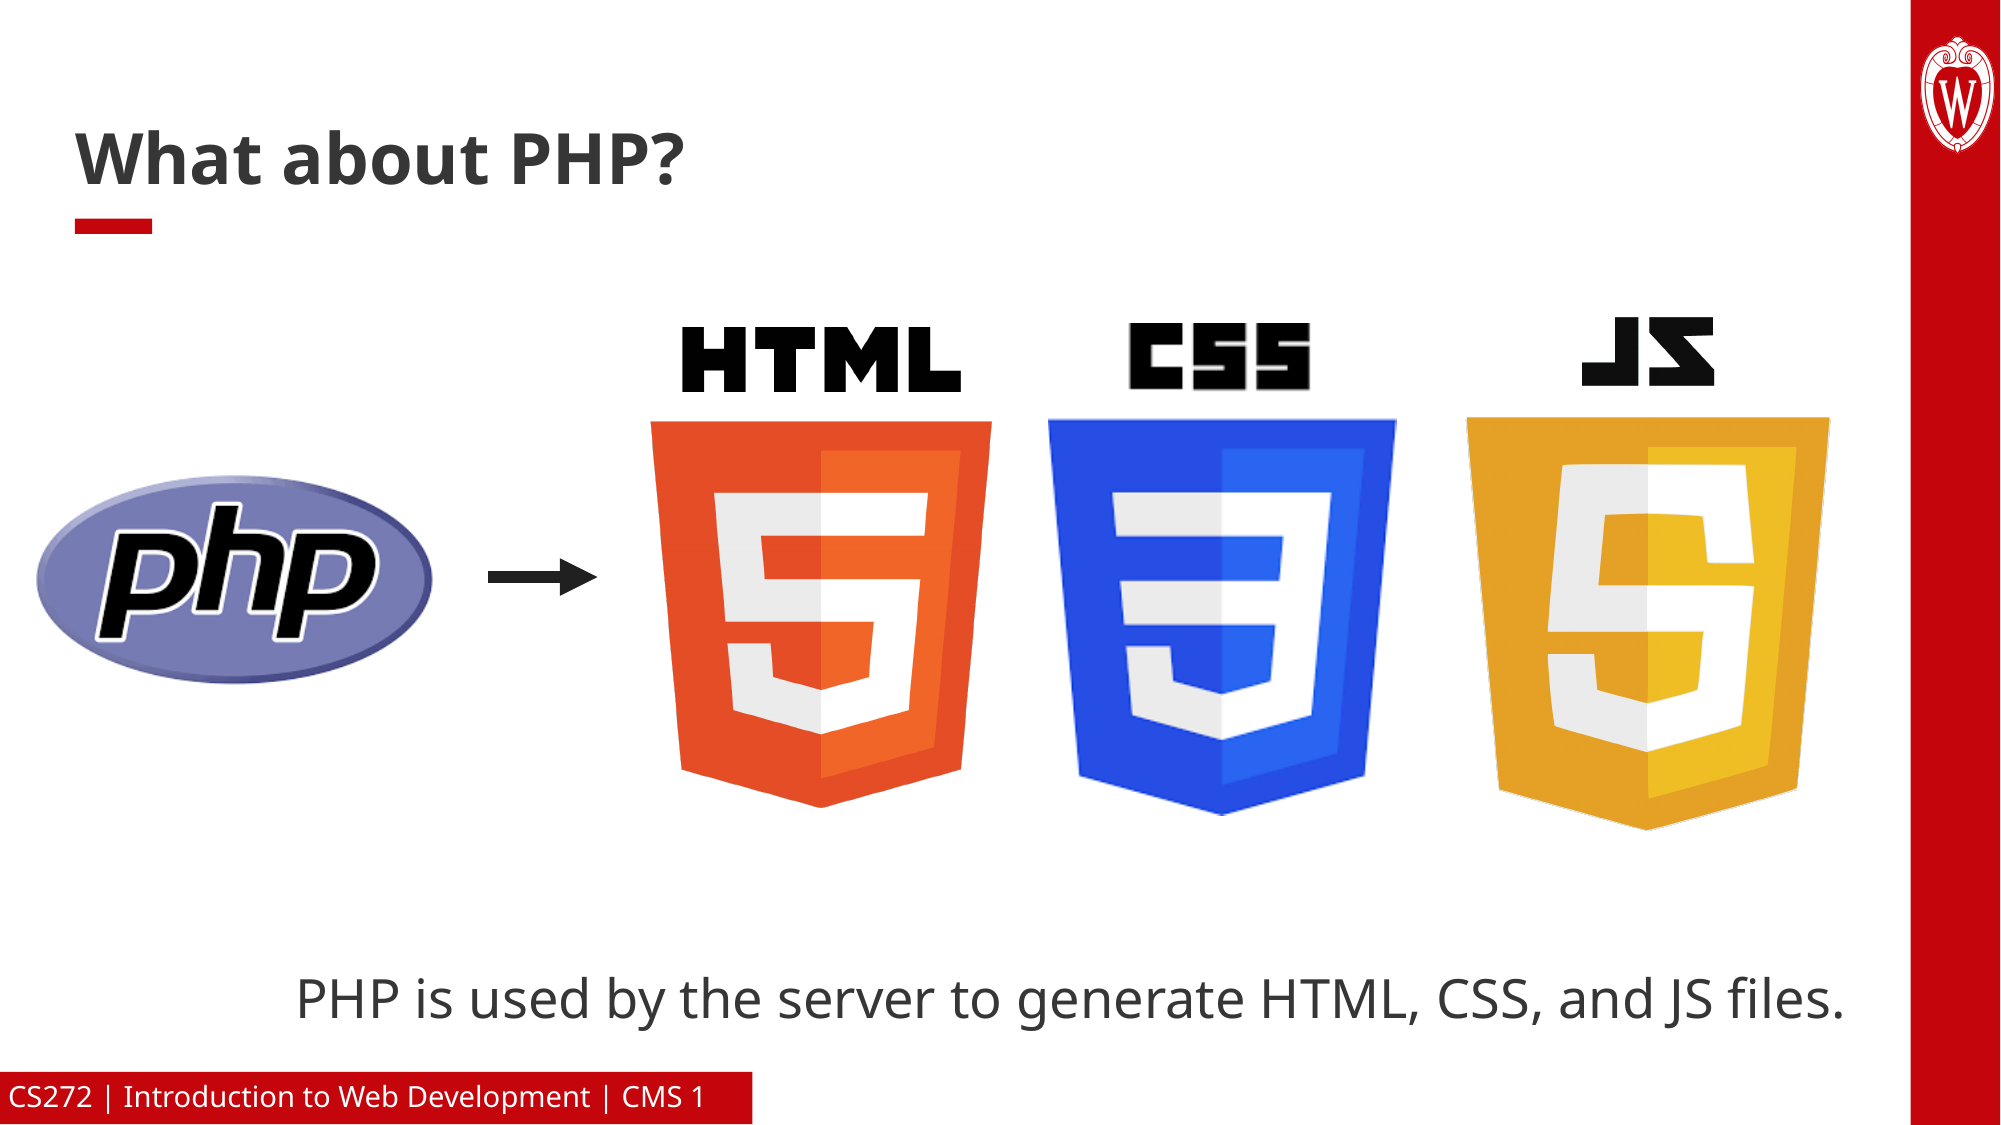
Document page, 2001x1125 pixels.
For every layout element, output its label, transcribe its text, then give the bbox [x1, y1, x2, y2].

text_box PHP is used by the server to generate HTML, CSS, and JS files. [74, 964, 1863, 1031]
picture [1406, 311, 1863, 837]
picture [580, 323, 1397, 816]
picture [1920, 36, 1995, 154]
picture [31, 470, 438, 690]
title What about PHP? [75, 115, 1863, 200]
text_box CS272 | Introduction to Web Development | CMS 1 [0, 1071, 753, 1125]
